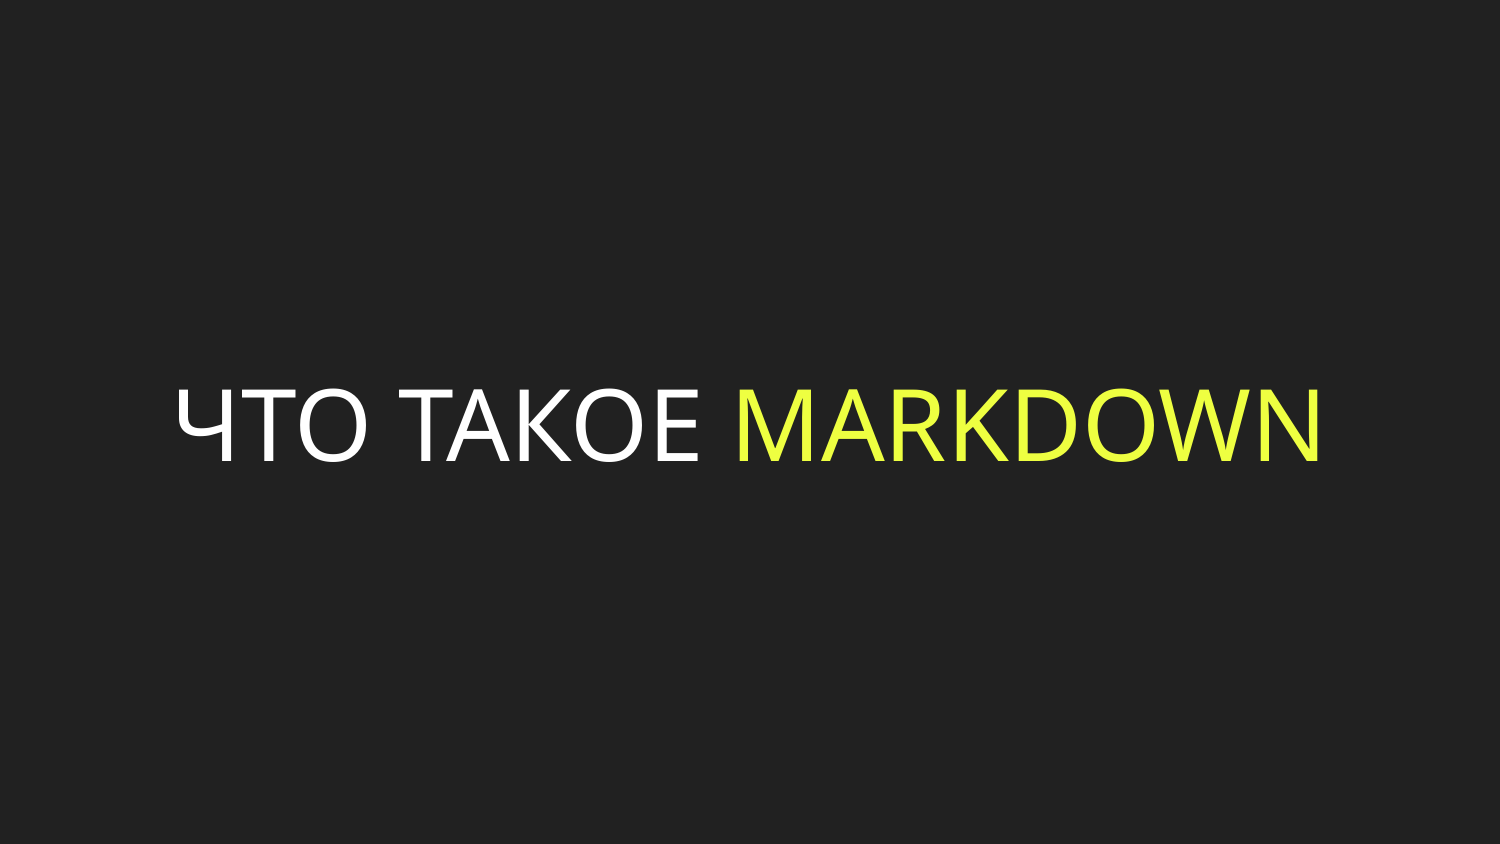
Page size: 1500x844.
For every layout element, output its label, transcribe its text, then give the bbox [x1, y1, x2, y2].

text_box ЧТО ТАКОЕ MARKDOWN [40, 346, 1460, 497]
